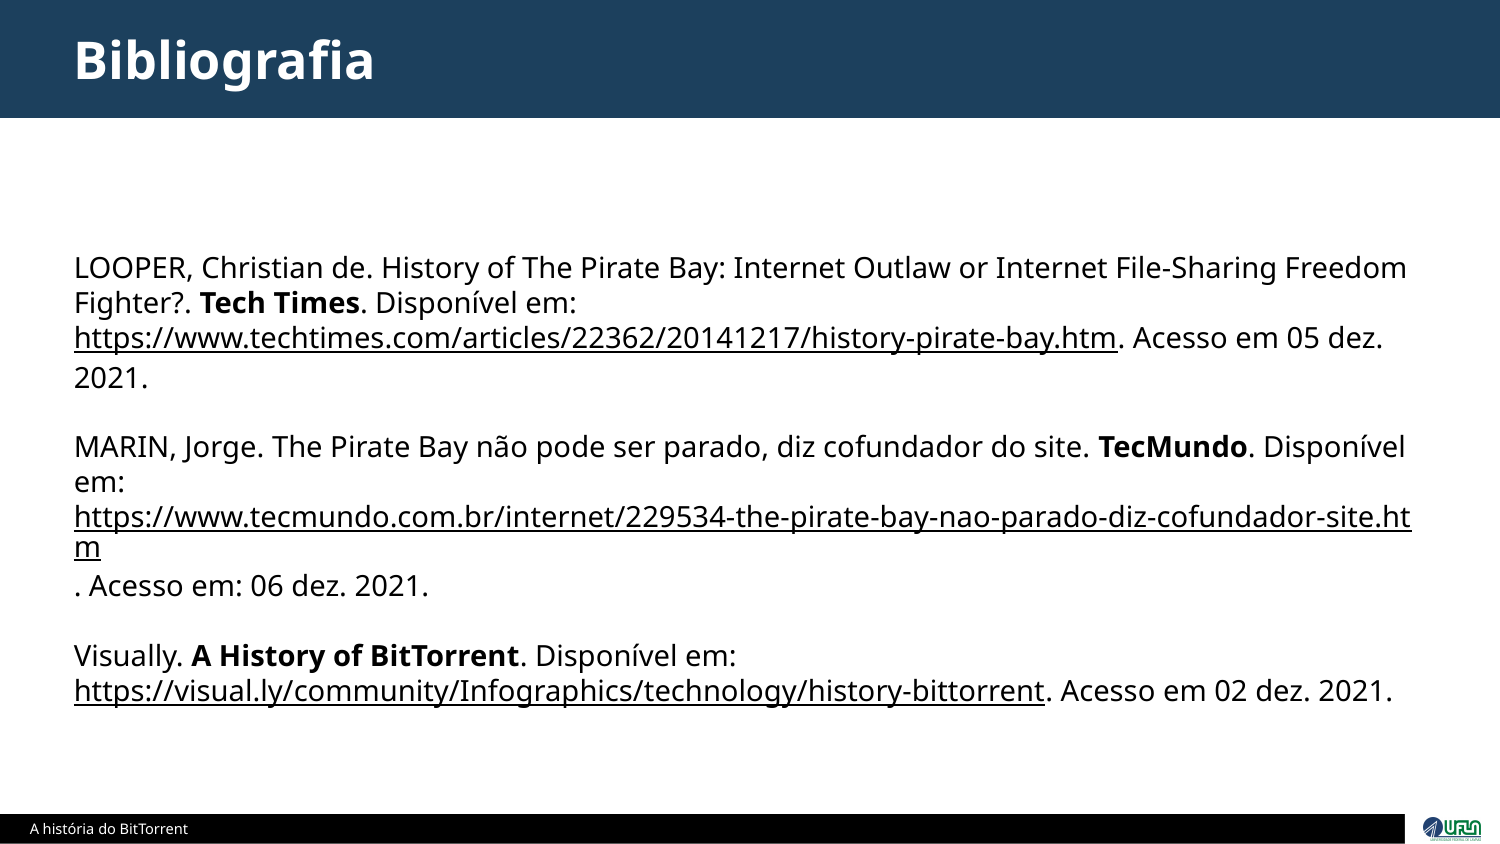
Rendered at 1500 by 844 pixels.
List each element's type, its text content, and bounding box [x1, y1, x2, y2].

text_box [0, 813, 1500, 844]
text_box LOOPER, Christian de. History of The Pirate Bay: Internet Outlaw or Internet File-Sharing Freedom Fighter?. Tech Times. Disponível em: https://www.techtimes.com/articles/22362/20141217/history-pirate-bay.htm. Acesso em 05 dez. 2021. MARIN, Jorge. The Pirate Bay não pode ser parado, diz cofundador do site. TecMundo. Disponível em: https://www.tecmundo.com.br/internet/229534-the-pirate-bay-nao-parado-diz-cofundador-site.htm. Acesso em: 06 dez. 2021. Visually. A History of BitTorrent. Disponível em: https://visual.ly/community/Infographics/technology/history-bittorrent. Acesso em 02 dez. 2021. [0, 118, 1500, 813]
text_box Bibliografia [0, 0, 1500, 118]
